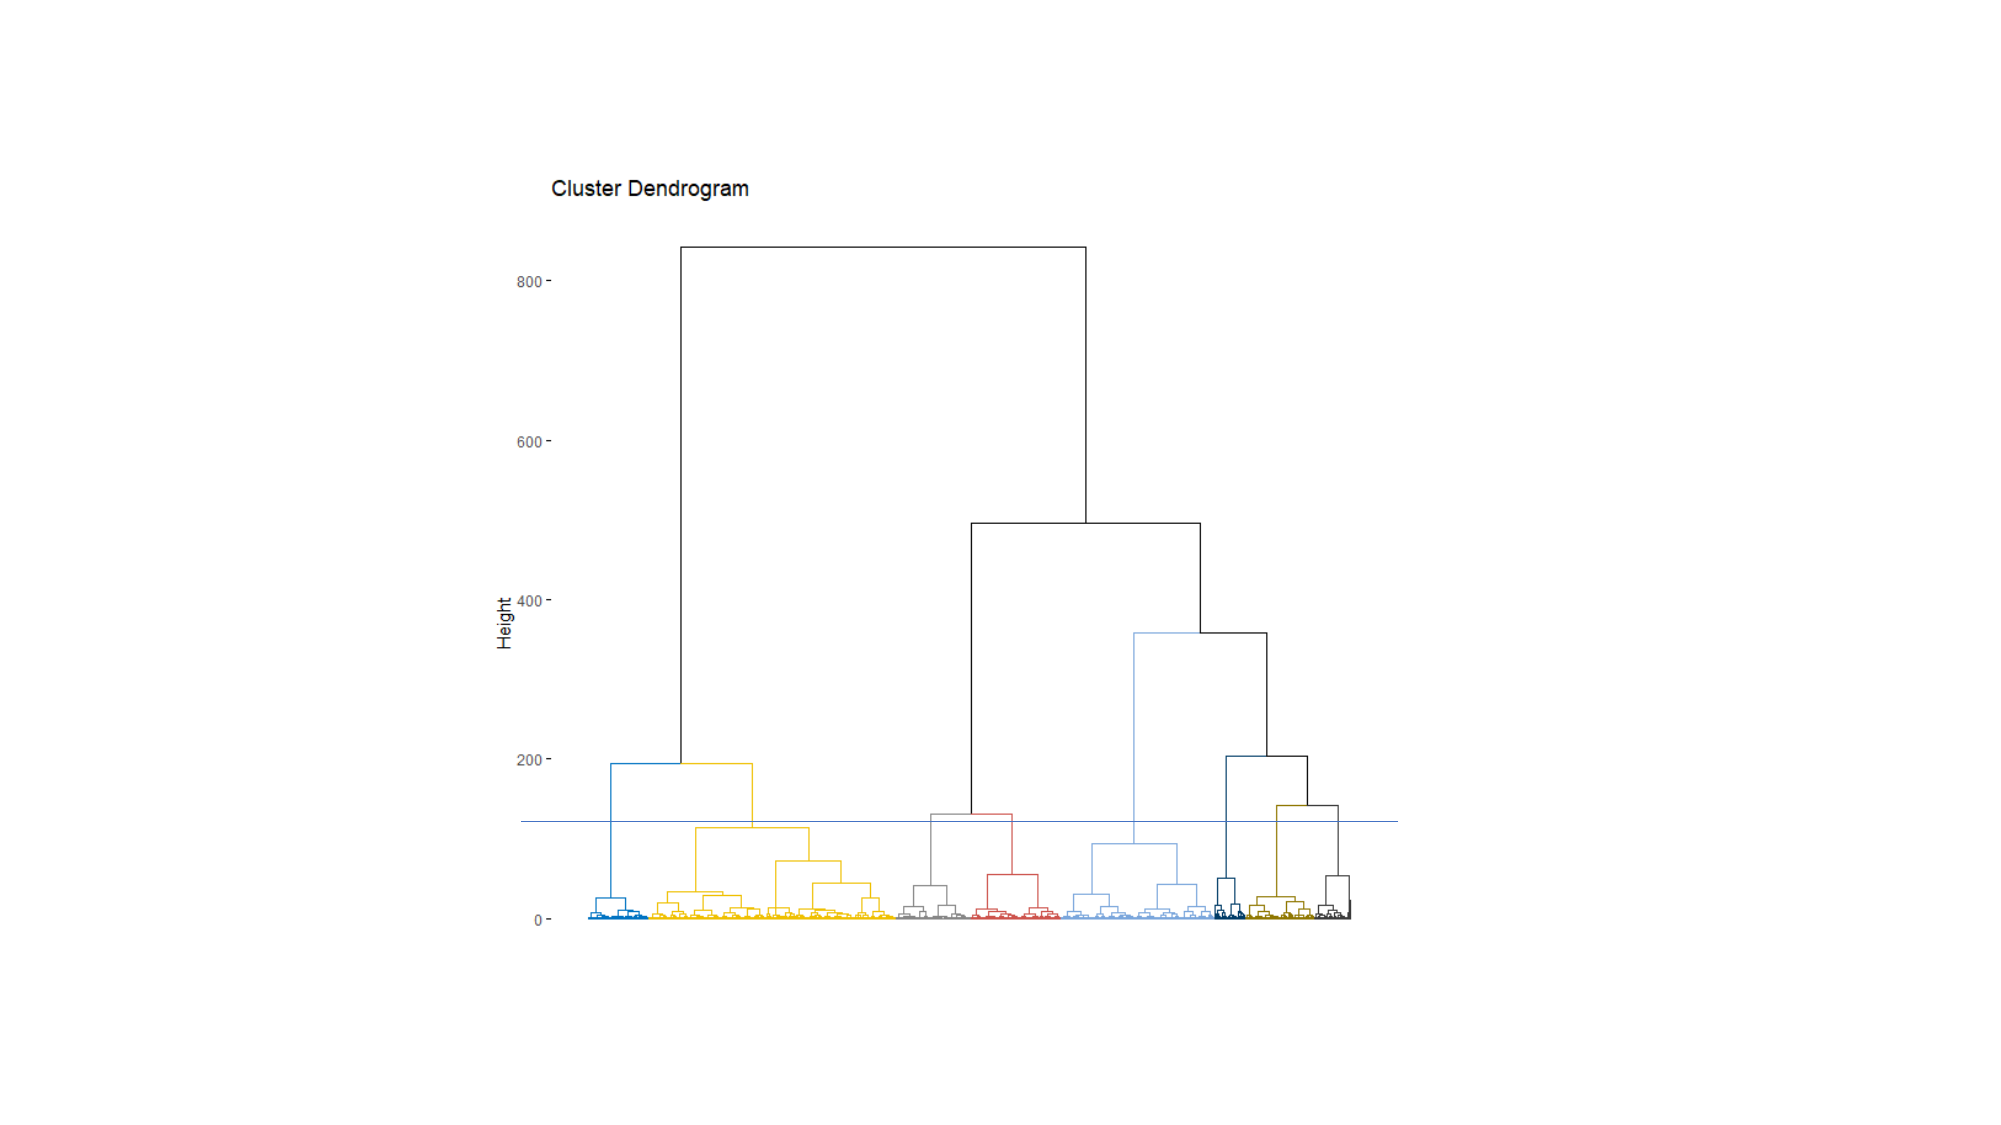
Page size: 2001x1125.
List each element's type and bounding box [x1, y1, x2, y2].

picture [486, 169, 1398, 1054]
